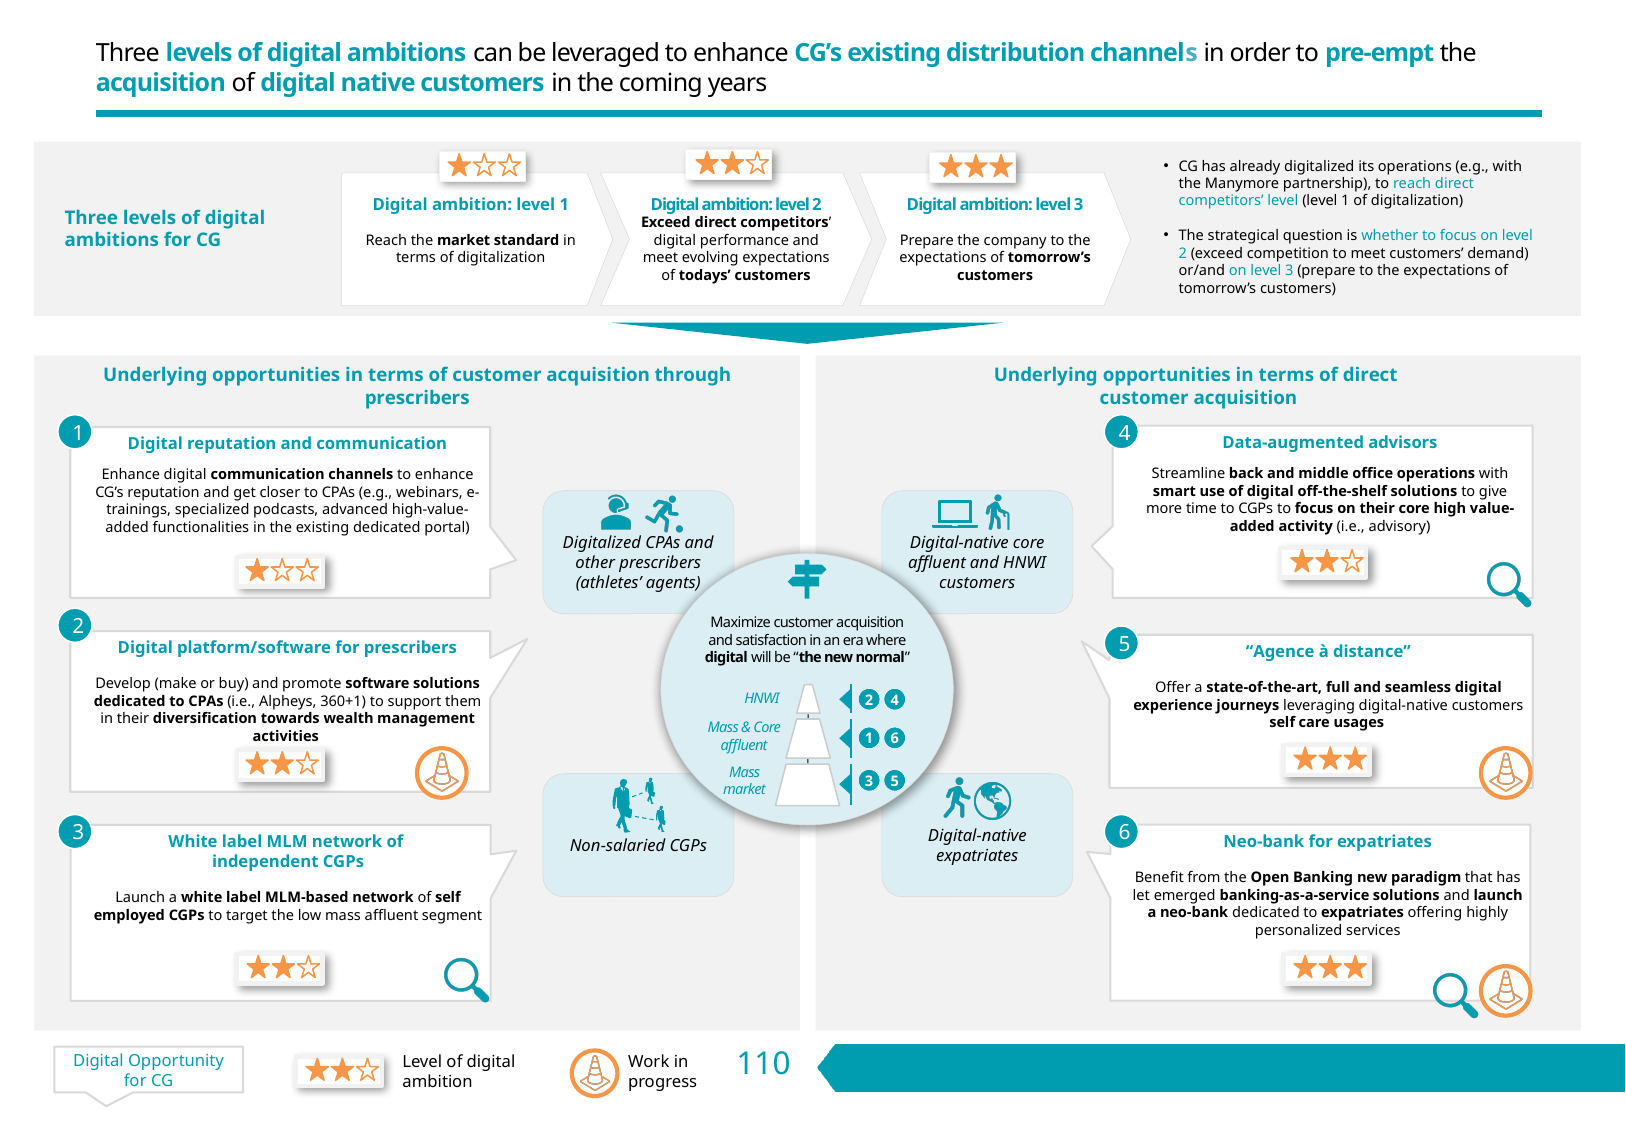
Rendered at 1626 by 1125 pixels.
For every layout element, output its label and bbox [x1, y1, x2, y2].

picture [931, 490, 1018, 539]
text_box [295, 1056, 382, 1087]
picture [810, 1044, 1625, 1115]
text_box [52, 1044, 245, 1109]
text_box [571, 1043, 769, 1099]
picture [593, 490, 638, 534]
picture [643, 493, 685, 535]
picture [439, 952, 494, 1007]
text_box [32, 353, 1583, 1033]
picture [1428, 968, 1483, 1023]
text_box [31, 140, 1583, 318]
picture [934, 775, 1017, 825]
text_box [611, 322, 1003, 344]
text_box [387, 1043, 543, 1099]
title [95, 19, 1484, 114]
picture [1481, 557, 1536, 612]
